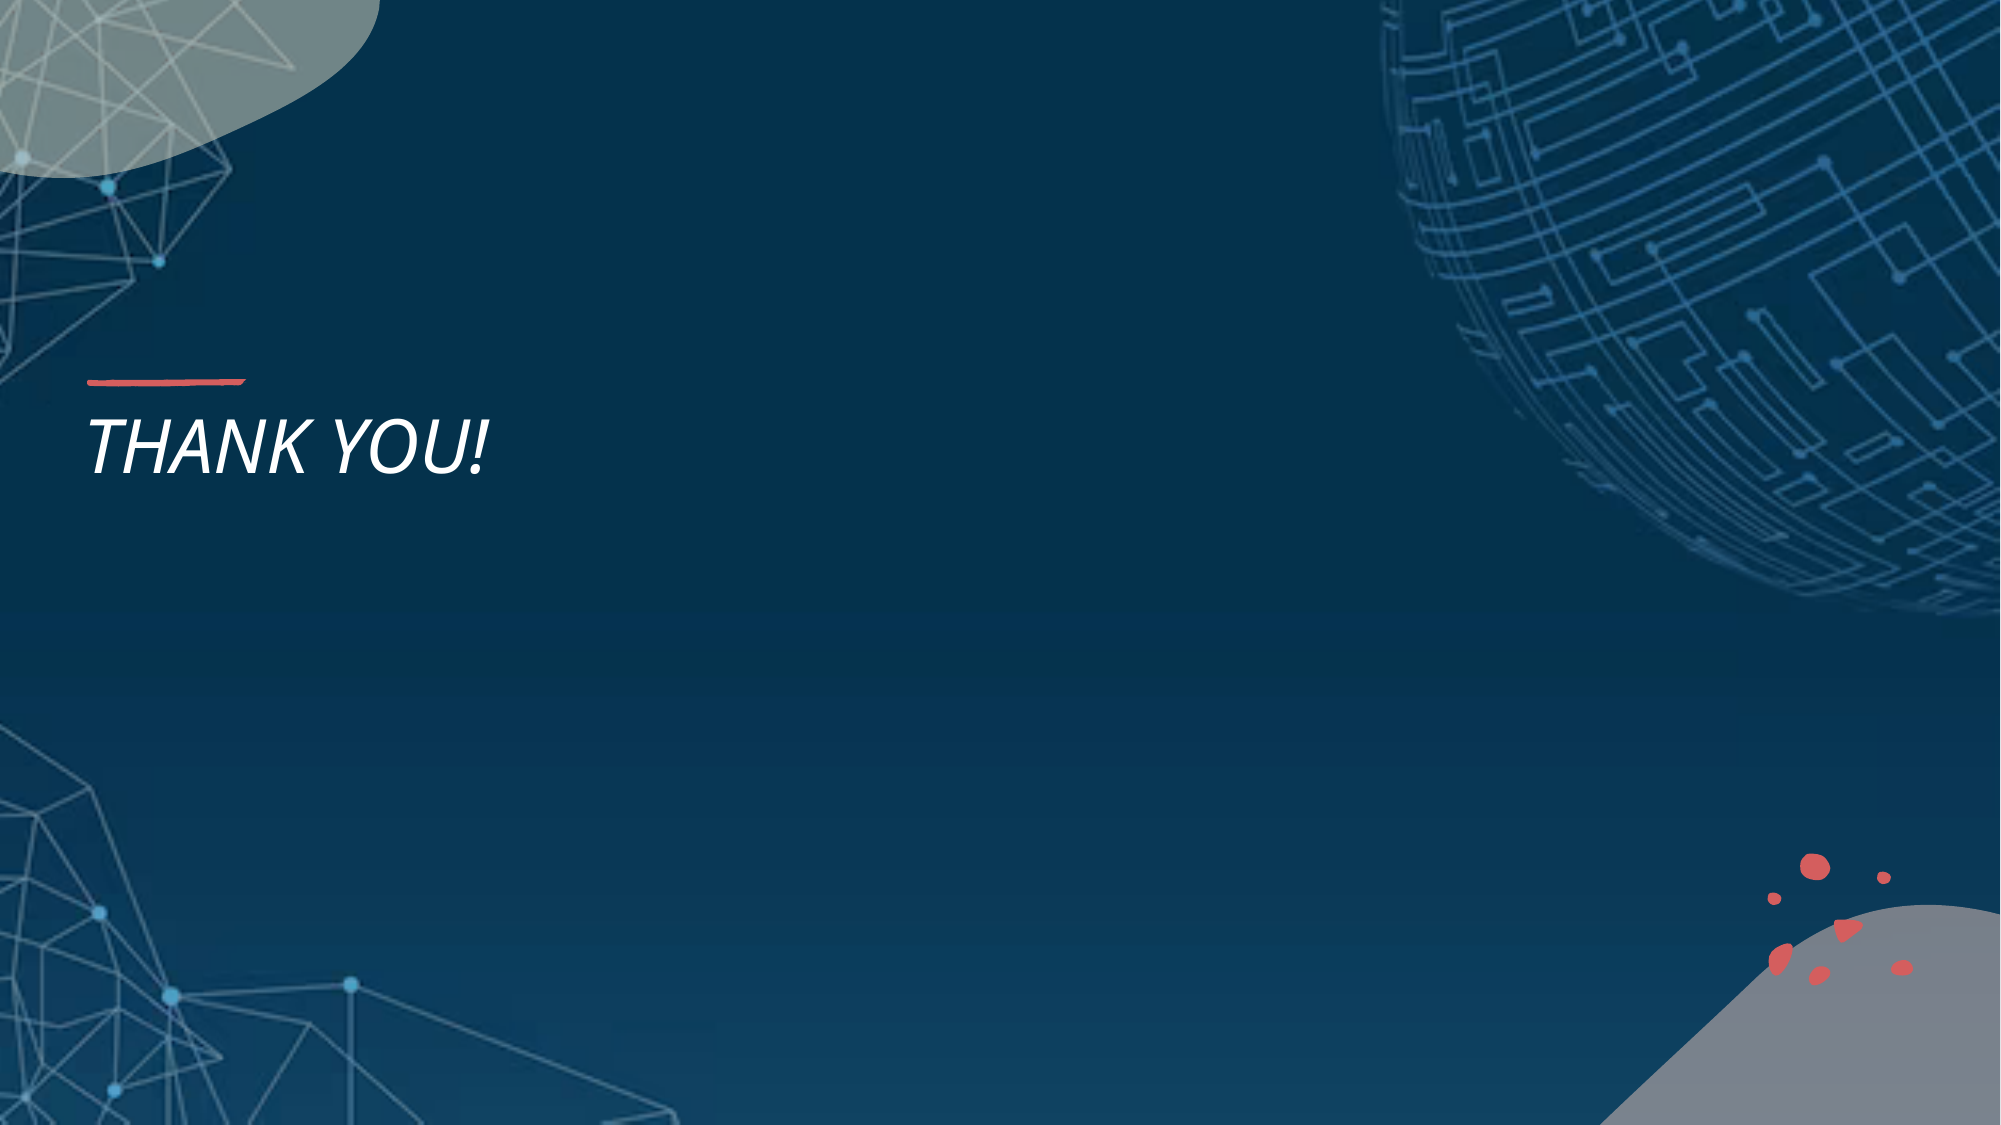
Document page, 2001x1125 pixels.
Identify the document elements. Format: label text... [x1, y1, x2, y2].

title THANK YOU! [68, 279, 1722, 497]
picture [0, 0, 2001, 1125]
